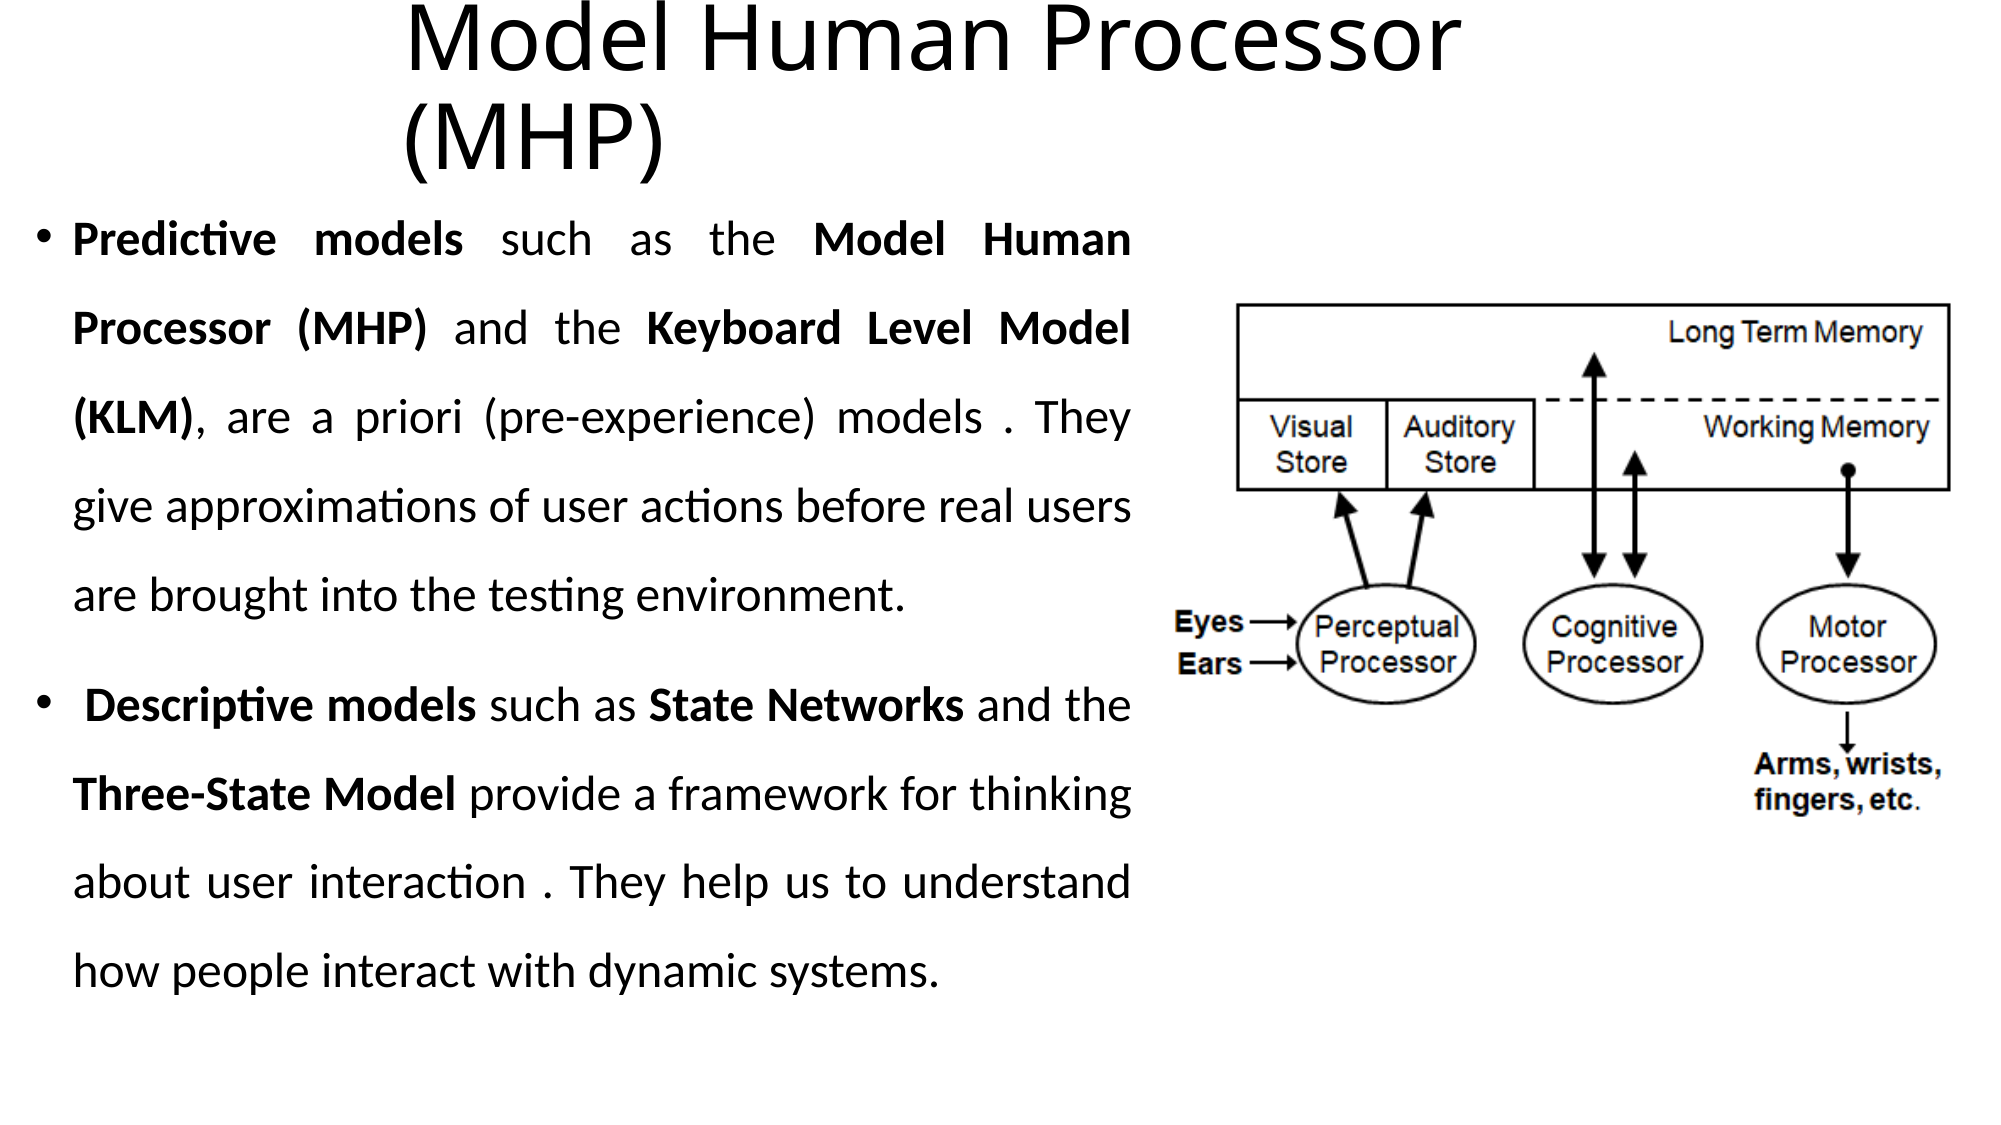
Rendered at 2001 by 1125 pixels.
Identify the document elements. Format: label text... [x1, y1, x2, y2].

list Predictive models such as the Model Human Processor (MHP) and the Keyboard Level Model (KLM), are a priori (pre-experience) models . They give approximations of user actions before real users are brought into the testing environment. Descriptive models such as State Networks and the Three-State Model provide a framework for thinking about user interaction . They help us to understand how people interact with dynamic systems. [20, 168, 1147, 1100]
picture [1135, 285, 2000, 840]
title Model Human Processor (MHP) [388, 24, 1739, 155]
